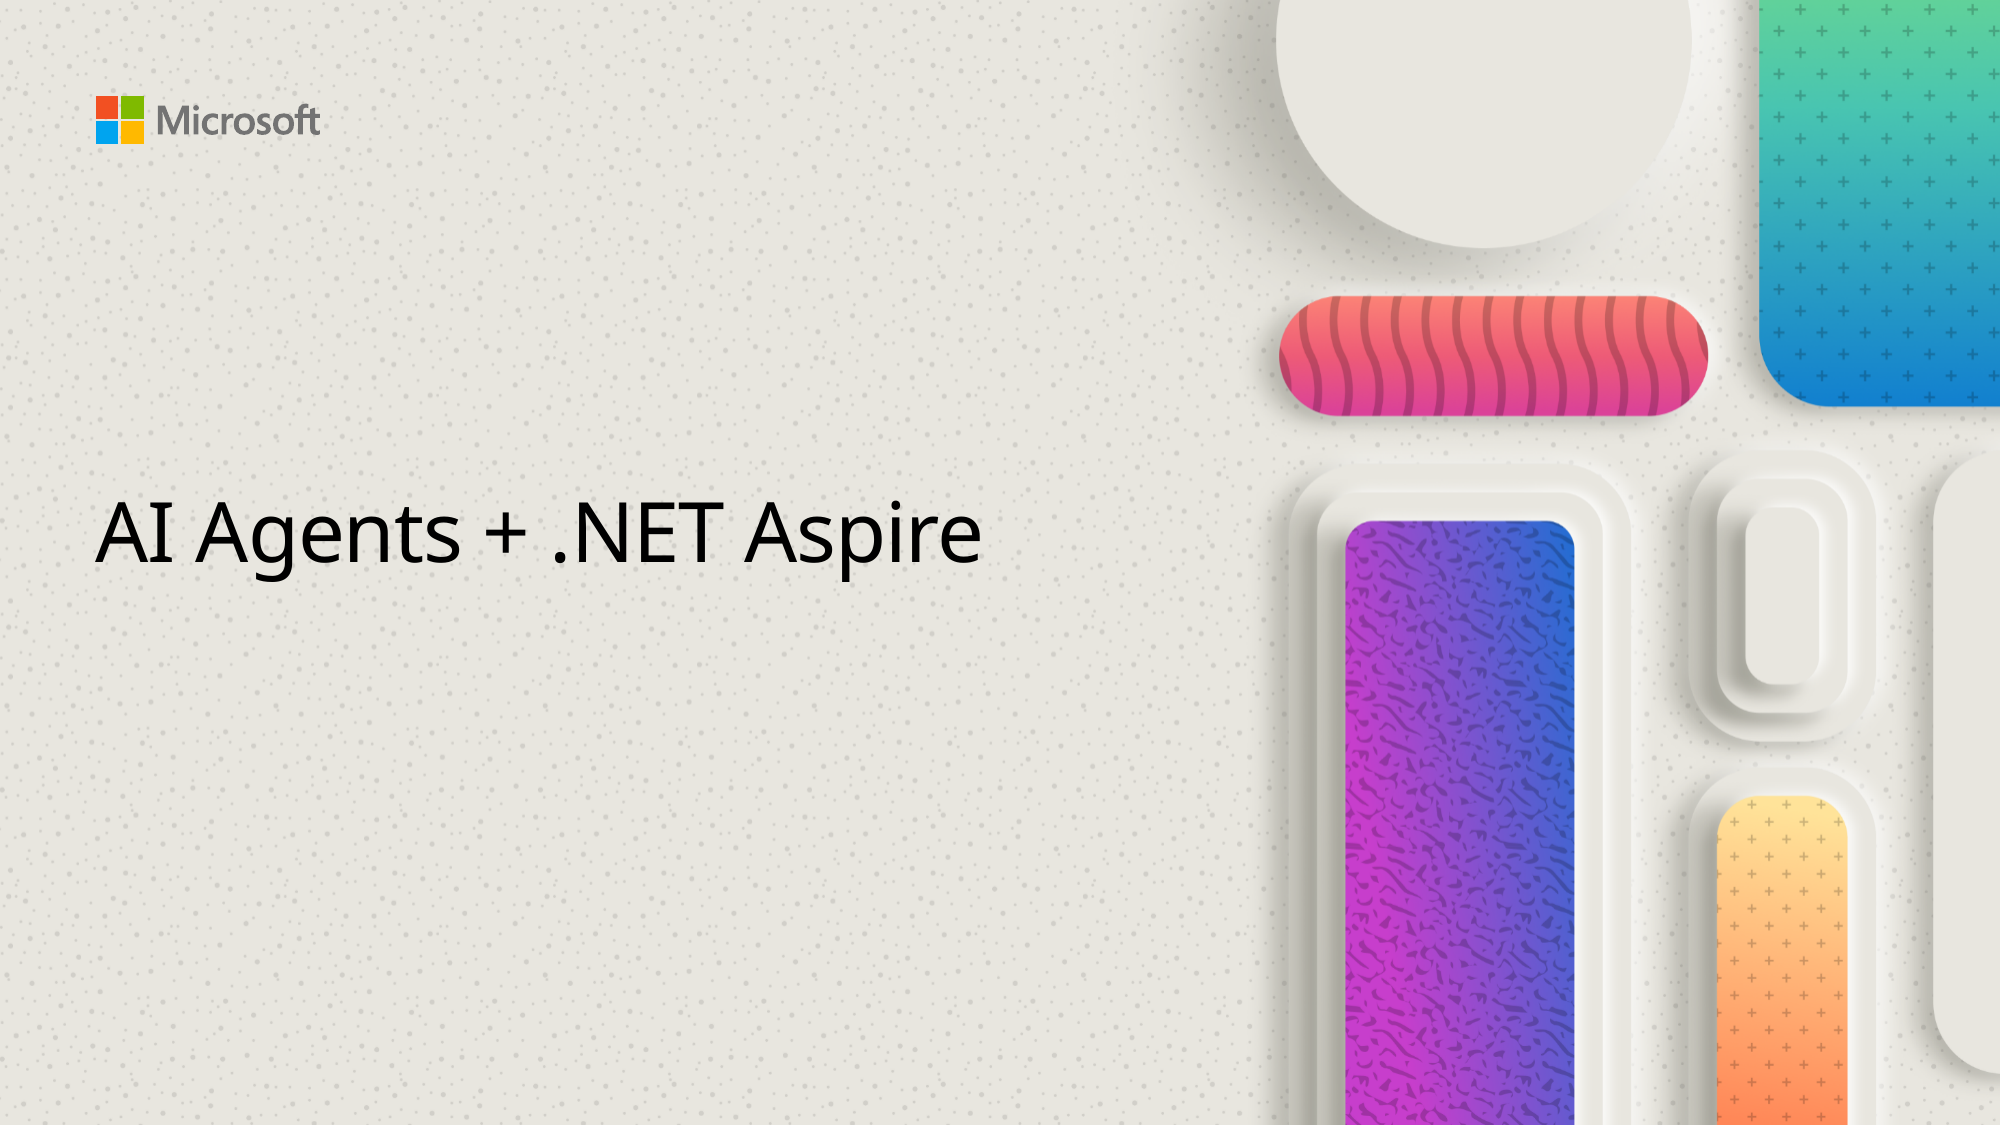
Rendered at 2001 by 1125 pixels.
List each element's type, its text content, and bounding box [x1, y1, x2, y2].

title AI Agents + .NET Aspire [95, 478, 1011, 580]
picture [0, 0, 2000, 1125]
